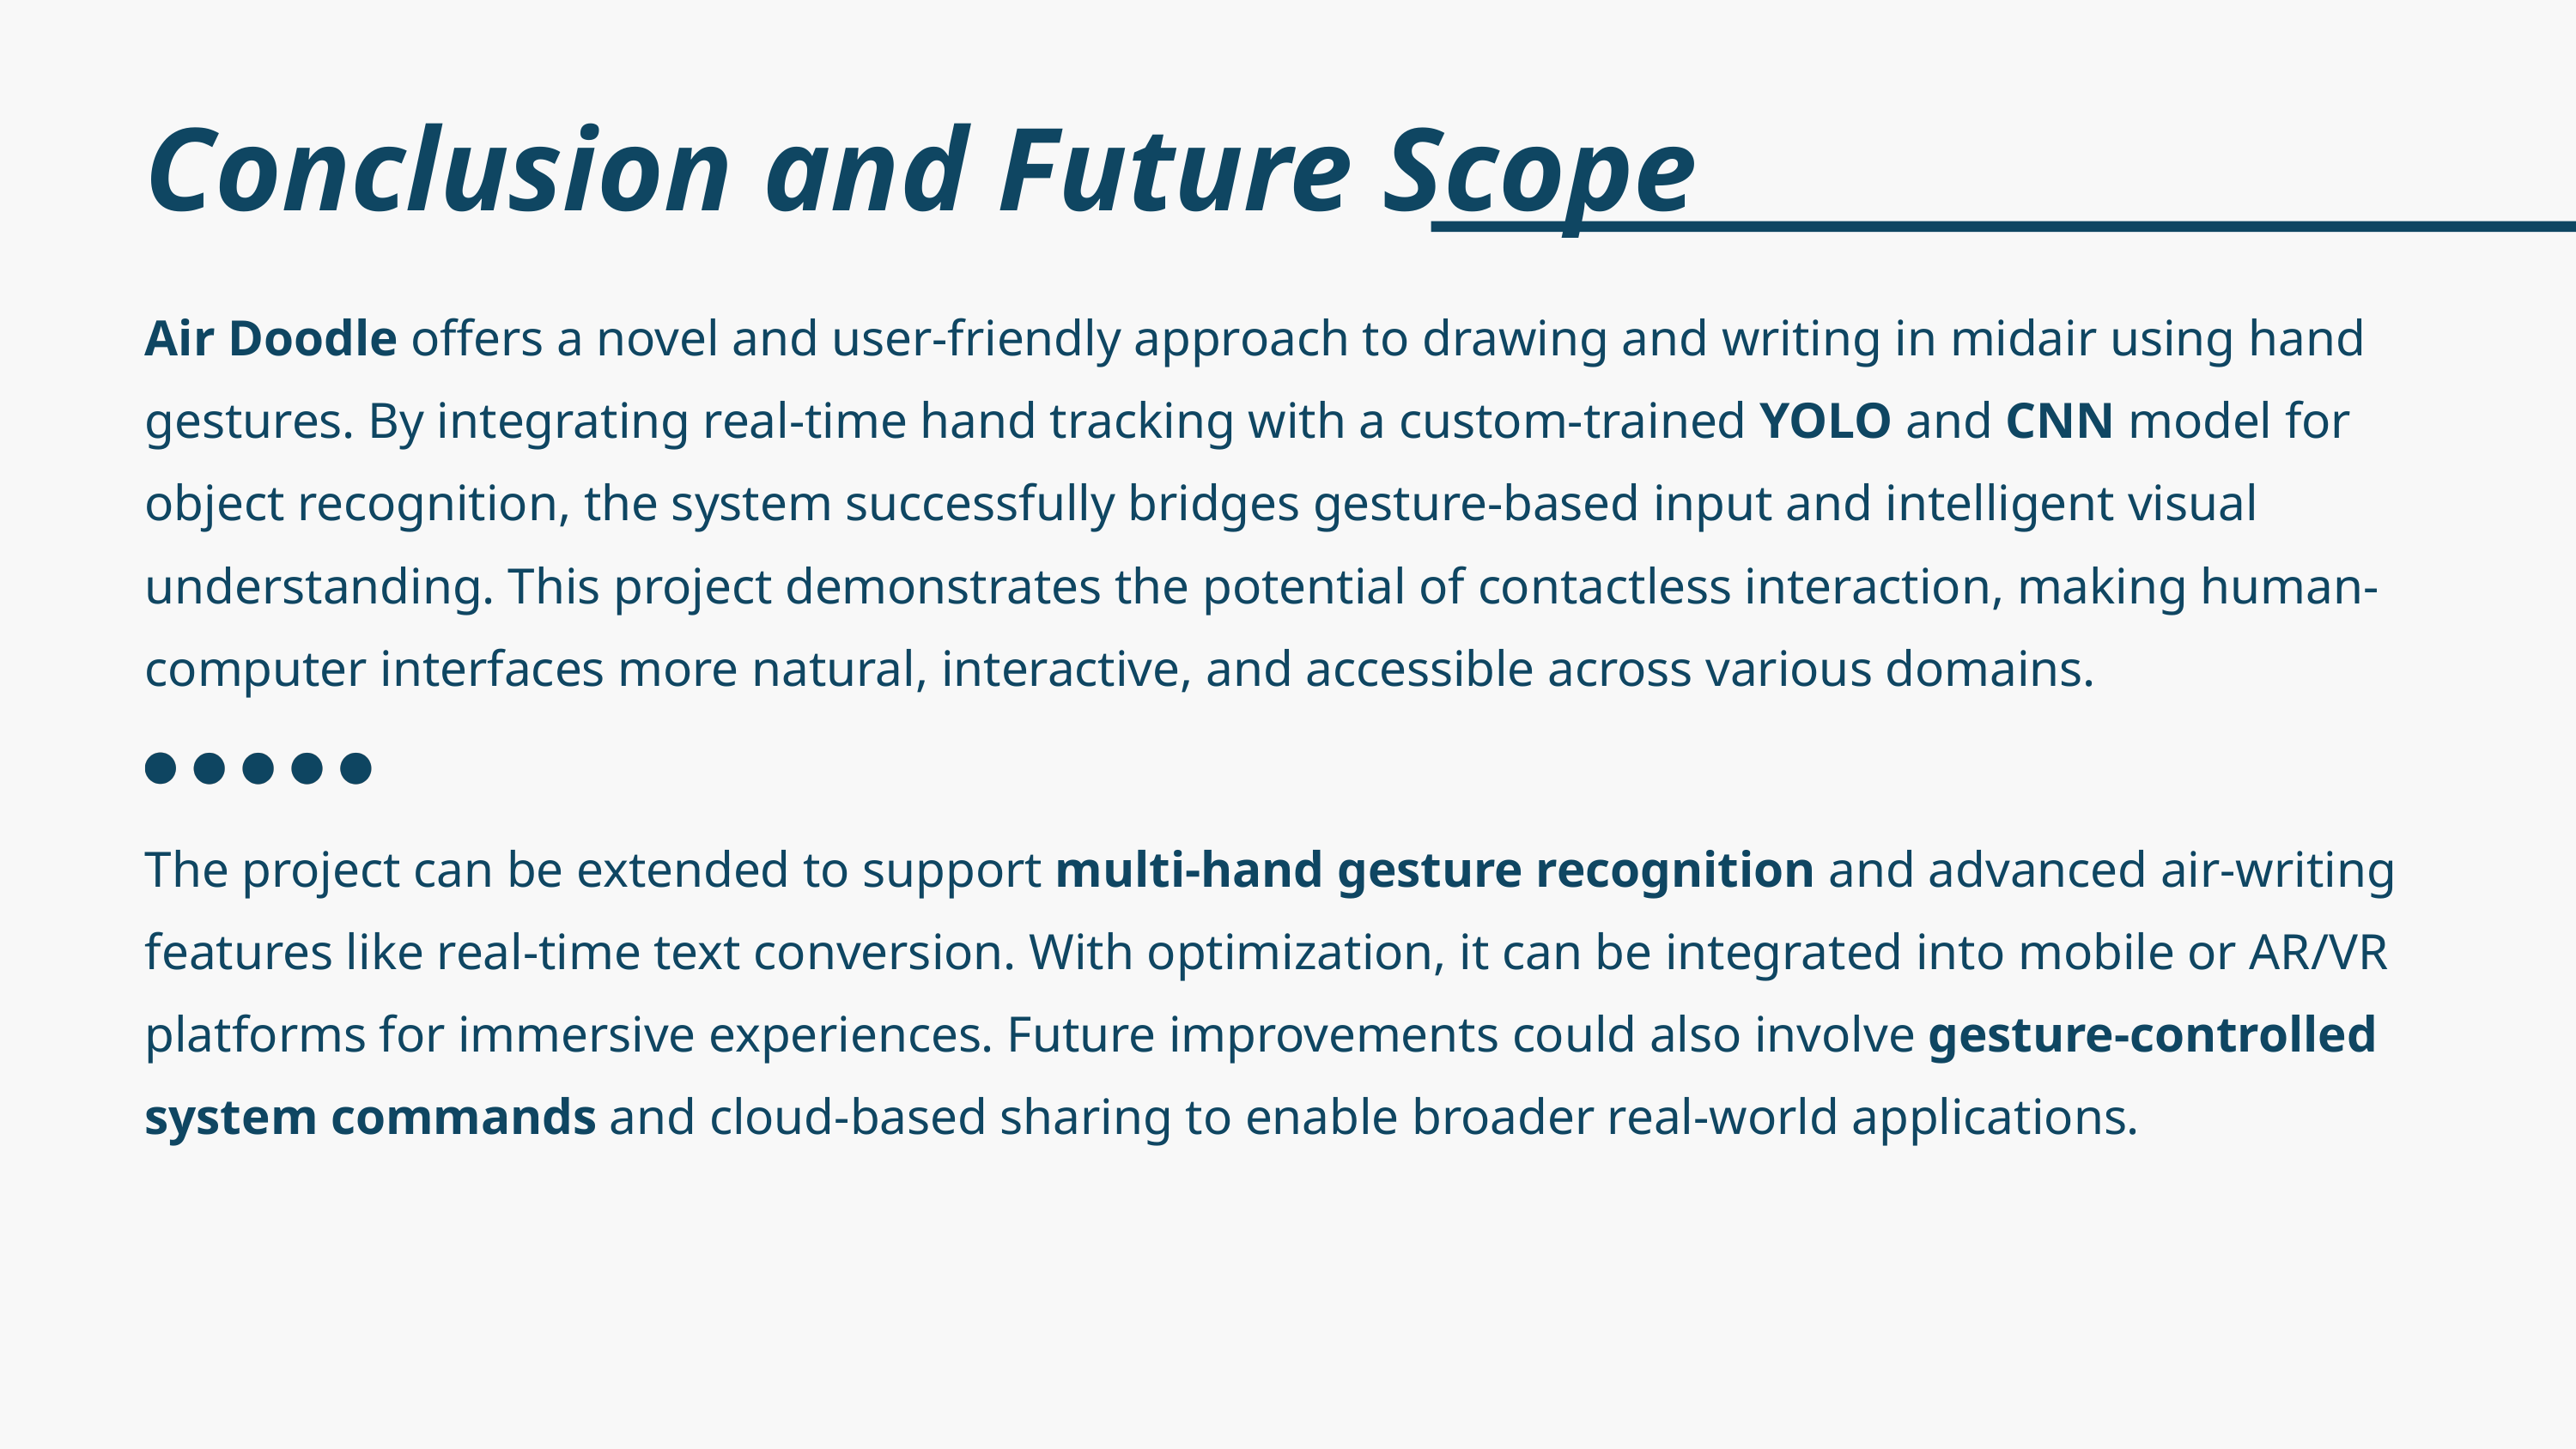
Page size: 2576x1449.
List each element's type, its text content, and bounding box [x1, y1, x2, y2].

text_box Air Doodle offers a novel and user-friendly approach to drawing and writing in midair using hand gestures. By integrating real-time hand tracking with a custom-trained YOLO and CNN model for object recognition, the system successfully bridges gesture-based input and intelligent visual understanding. This project demonstrates the potential of contactless interaction, making human-computer interfaces more natural, interactive, and accessible across various domains. [144, 282, 2432, 779]
text_box The project can be extended to support multi-hand gesture recognition and advanced air-writing features like real-time text conversion. With optimization, it can be integrated into mobile or AR/VR platforms for immersive experiences. Future improvements could also involve gesture-controlled system commands and cloud-based sharing to enable broader real-world applications. [144, 814, 2432, 1144]
text_box Conclusion and Future Scope [144, 73, 1770, 234]
text_box [144, 751, 372, 786]
